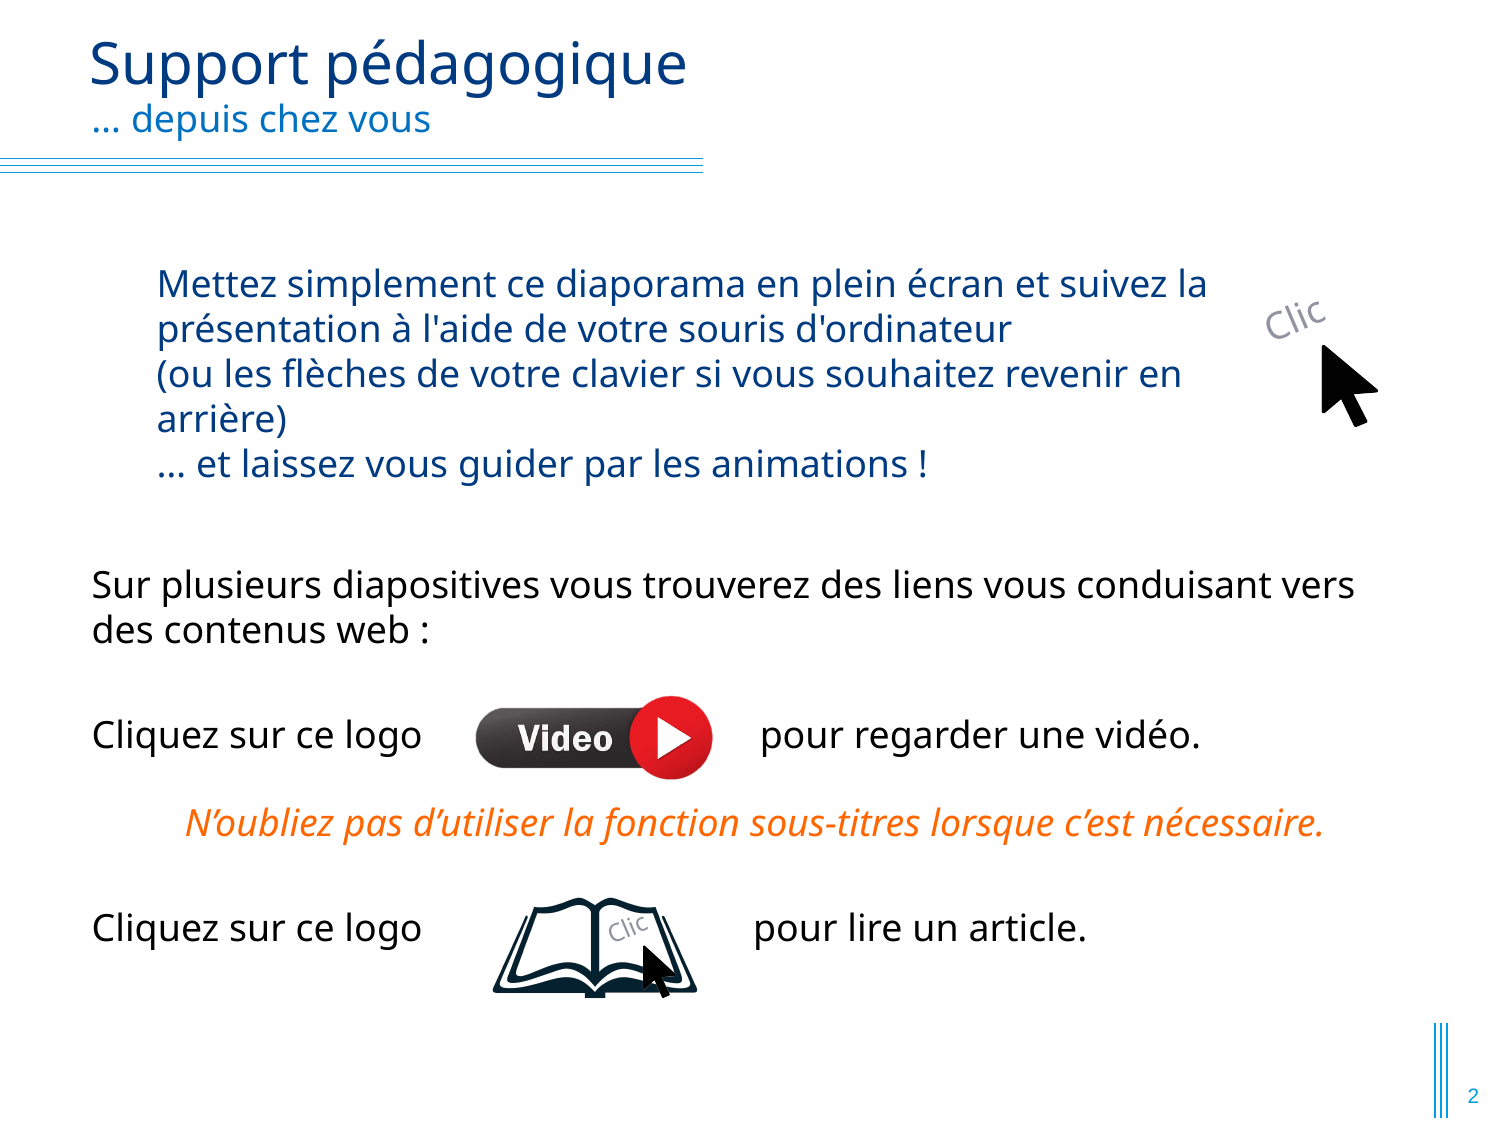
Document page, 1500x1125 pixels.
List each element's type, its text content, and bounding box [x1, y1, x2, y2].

footer … depuis chez vous [76, 87, 1317, 159]
text_box Mettez simplement ce diaporama en plein écran et suivez la présentation à l'aide de votre souris d'ordinateur (ou les flèches de votre clavier si vous souhaitez revenir en arrière) … et laissez vous guider par les animations ! [141, 252, 1230, 493]
list Sur plusieurs diapositives vous trouverez des liens vous conduisant vers des contenus web : Cliquez sur ce logo pour regarder une vidéo. N’oubliez pas d’utiliser la fonction sous-titres lorsque c’est nécessaire. Cliquez sur ce logo pour lire un article. [76, 302, 1436, 1071]
picture [468, 687, 718, 783]
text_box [492, 893, 703, 1006]
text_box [1252, 287, 1400, 433]
title Support pédagogique [75, 19, 1317, 100]
